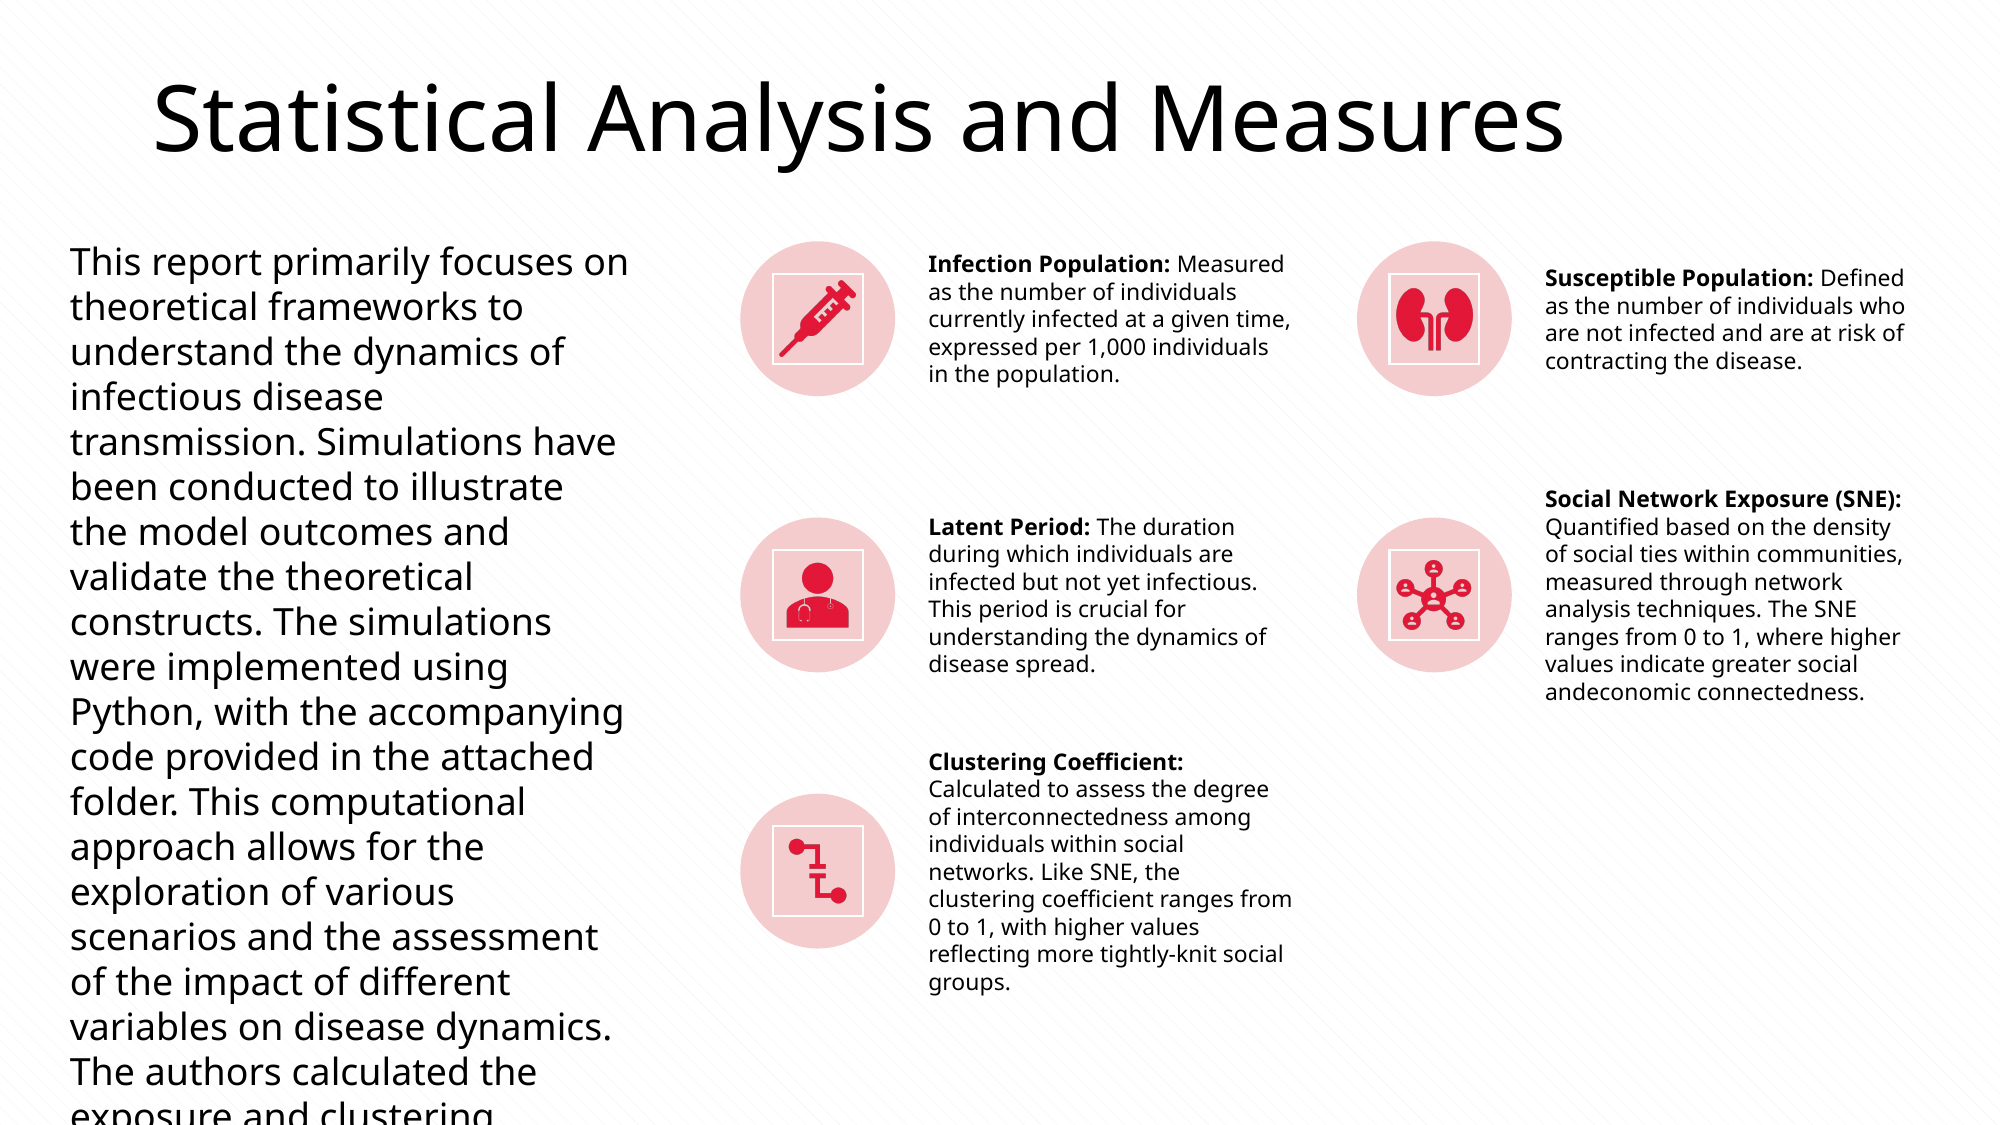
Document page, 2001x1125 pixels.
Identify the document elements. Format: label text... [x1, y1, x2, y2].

text_box This report primarily focuses on theoretical frameworks to understand the dynamics of infectious disease transmission. Simulations have been conducted to illustrate the model outcomes and validate the theoretical constructs. The simulations were implemented using Python, with the accompanying code provided in the attached folder. This computational approach allows for the exploration of various scenarios and the assessment of the impact of different variables on disease dynamics. The authors calculated the exposure and clustering coefficient, which are utilized in this paper [55, 230, 646, 1125]
title Statistical Analysis and Measures [137, 13, 1863, 231]
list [618, 238, 2000, 952]
